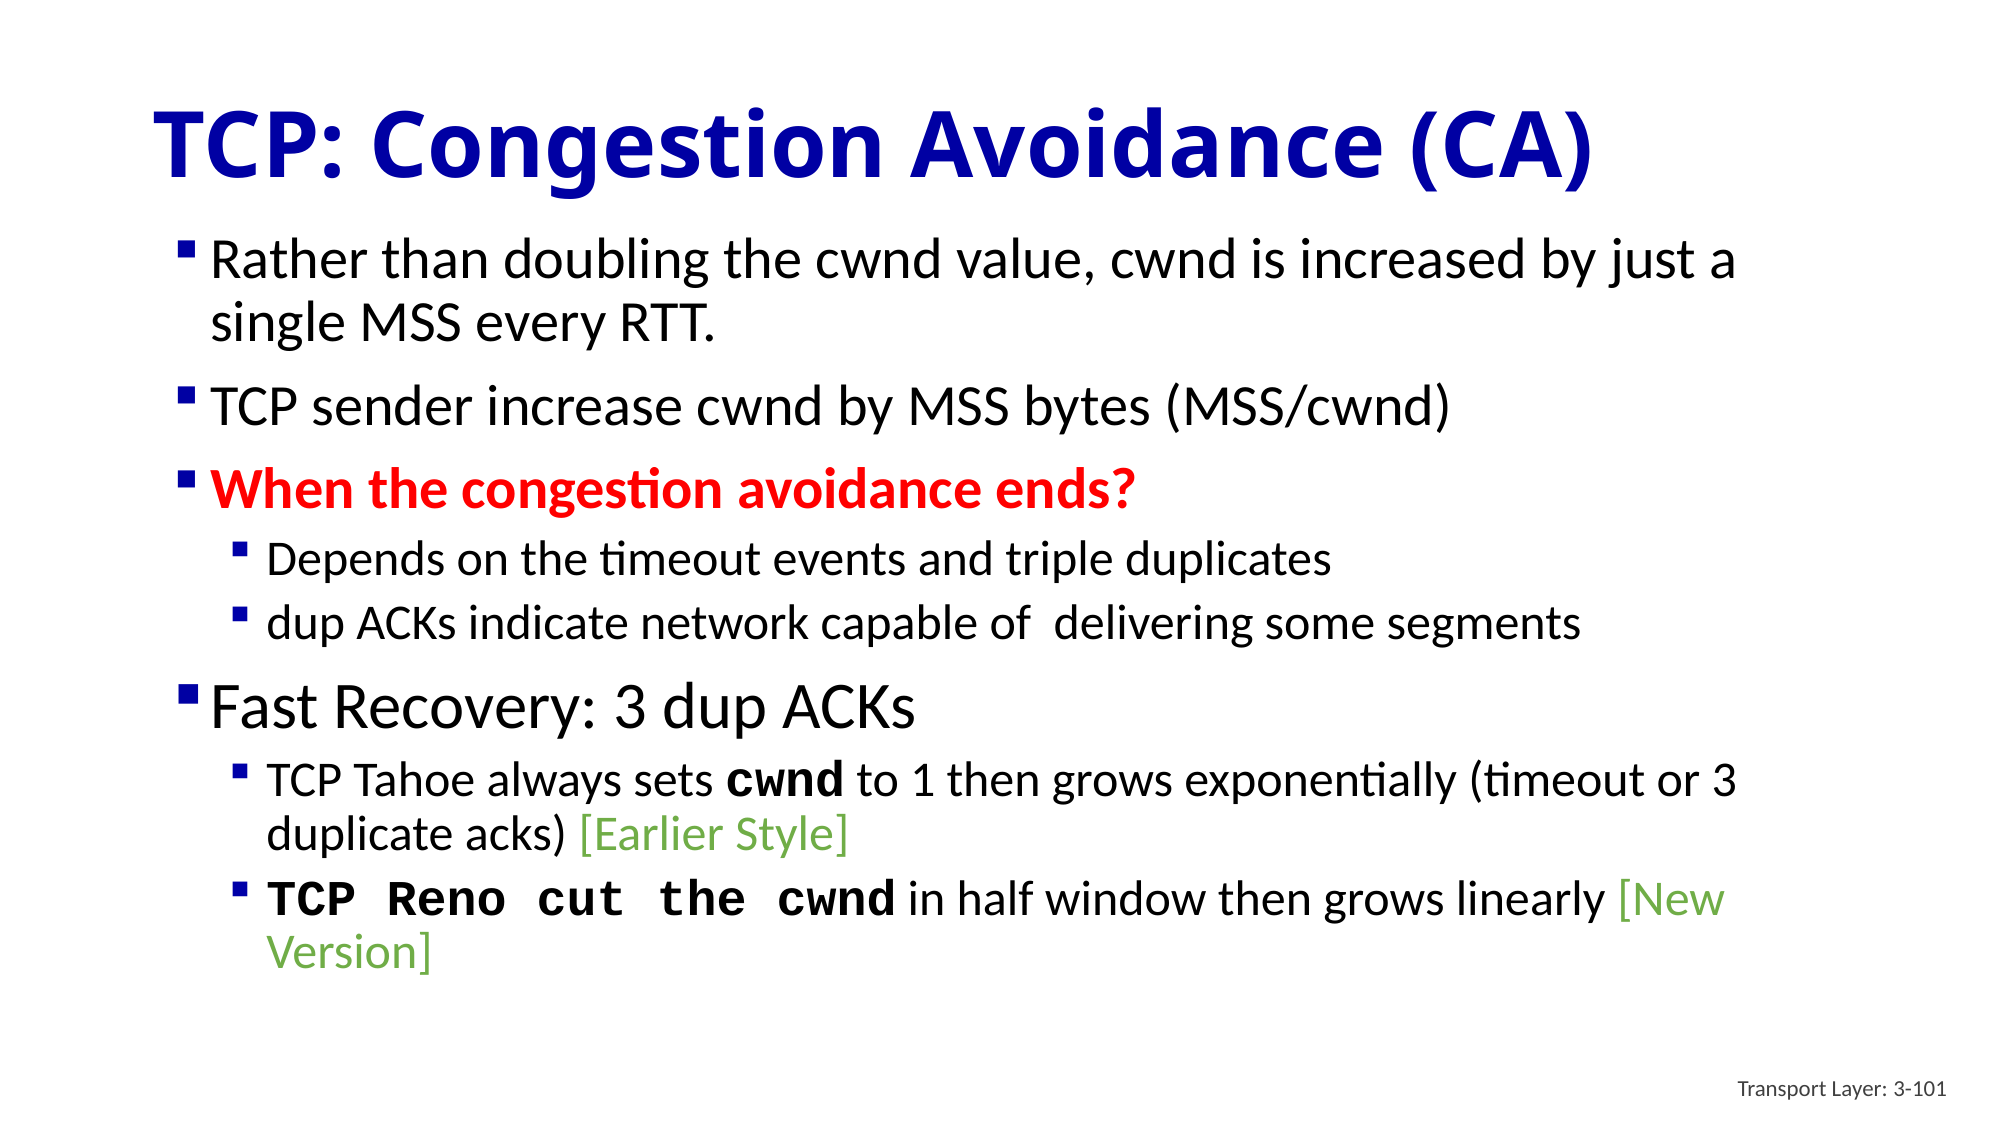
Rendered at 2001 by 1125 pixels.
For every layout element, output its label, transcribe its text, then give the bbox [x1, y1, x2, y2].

title TCP: Congestion Avoidance (CA) [137, 74, 1863, 220]
slide_number Transport Layer: 3-101 [1512, 1056, 1963, 1117]
list Rather than doubling the cwnd value, cwnd is increased by just a single MSS every RTT. TCP sender increase cwnd by MSS bytes (MSS/cwnd) When the congestion avoidance ends? Depends on the timeout events and triple duplicates dup ACKs indicate network capable of delivering some segments Fast Recovery: 3 dup ACKs TCP Tahoe always sets cwnd to 1 then grows exponentially (timeout or 3 duplicate acks) [Earlier Style] TCP Reno cut the cwnd in half window then grows linearly [New Version] [137, 220, 1873, 1014]
